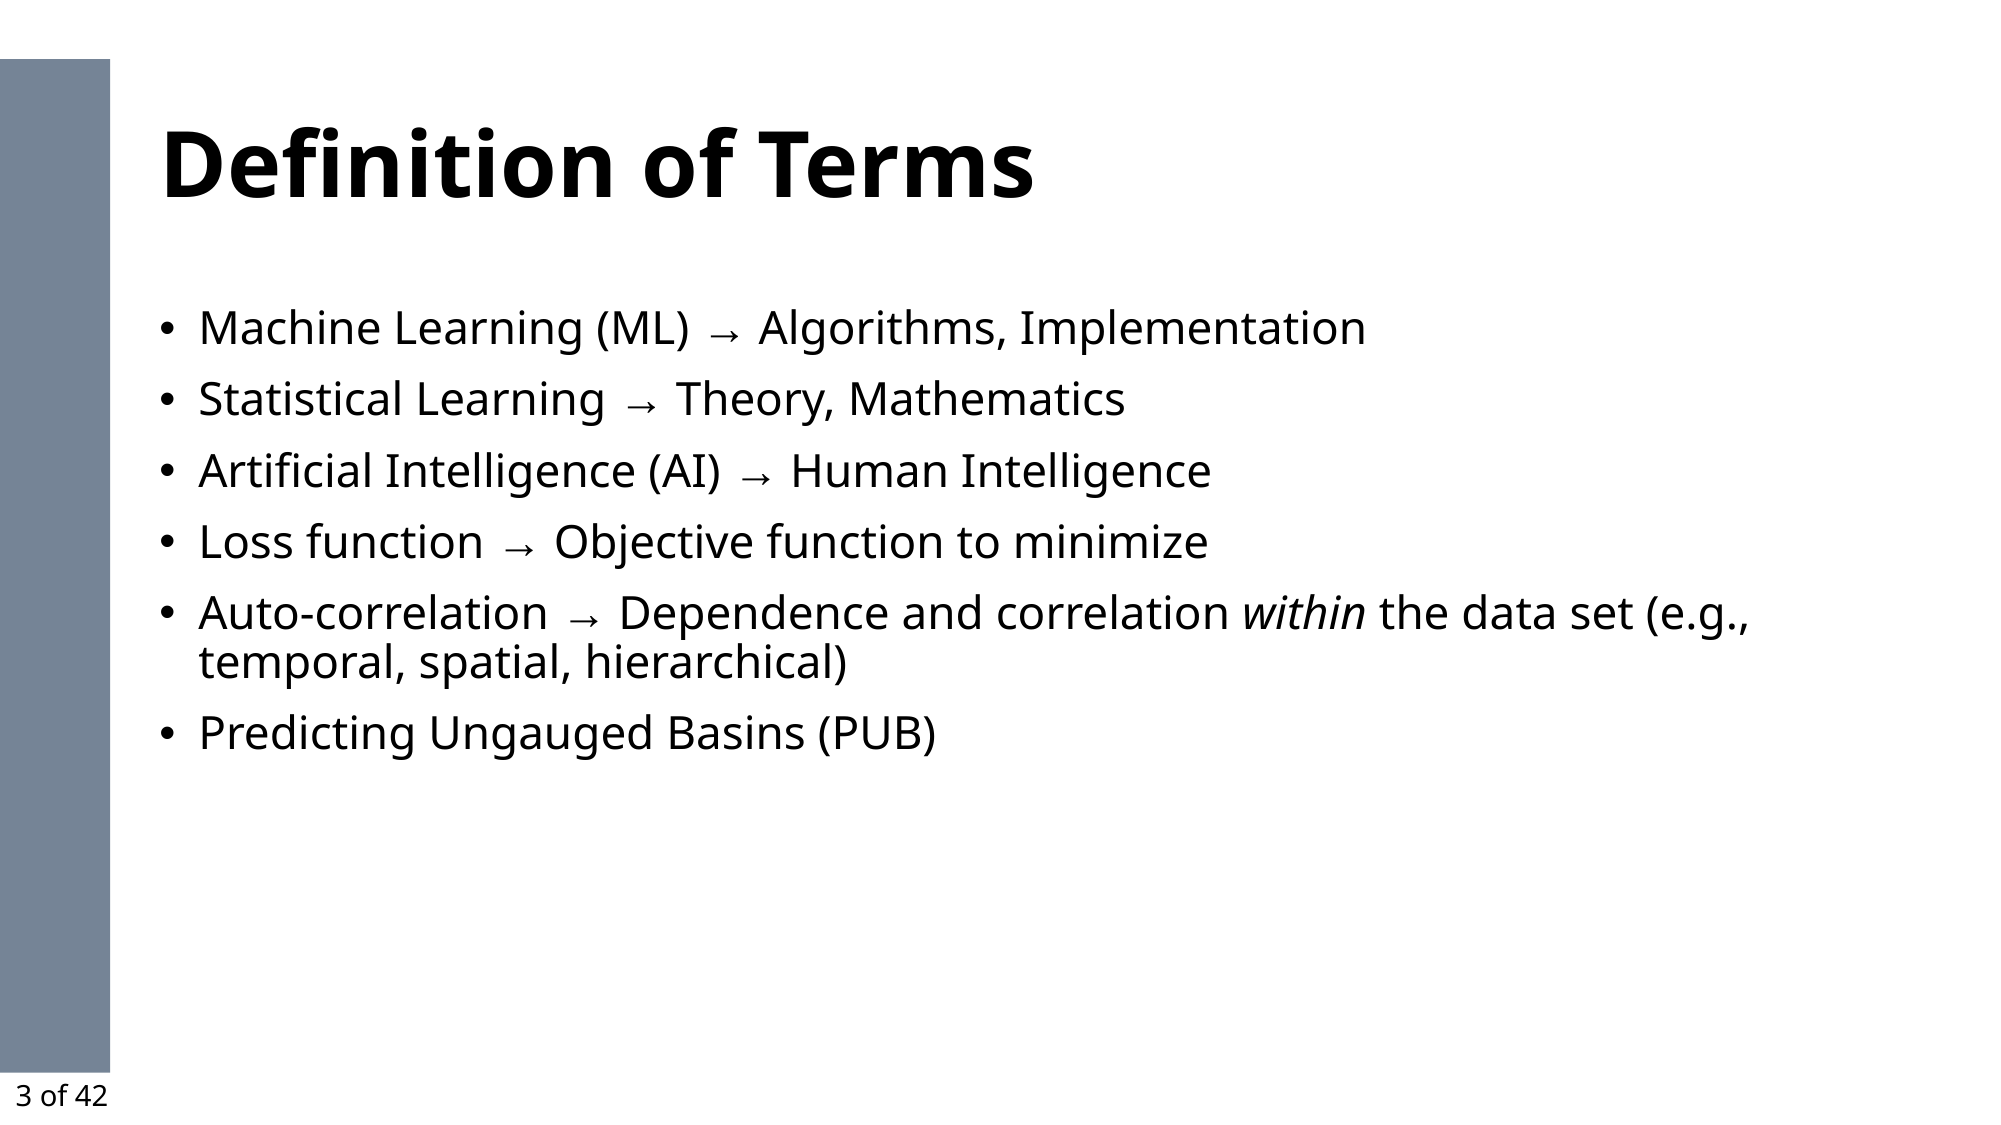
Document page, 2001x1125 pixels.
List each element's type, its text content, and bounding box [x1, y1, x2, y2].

list Machine Learning (ML) → Algorithms, Implementation Statistical Learning → Theory, Mathematics Artificial Intelligence (AI) → Human Intelligence Loss function → Objective function to minimize Auto-correlation → Dependence and correlation within the data set (e.g., temporal, spatial, hierarchical) Predicting Ungauged Basins (PUB) [147, 299, 1934, 1073]
title Definition of Terms [147, 59, 1934, 277]
